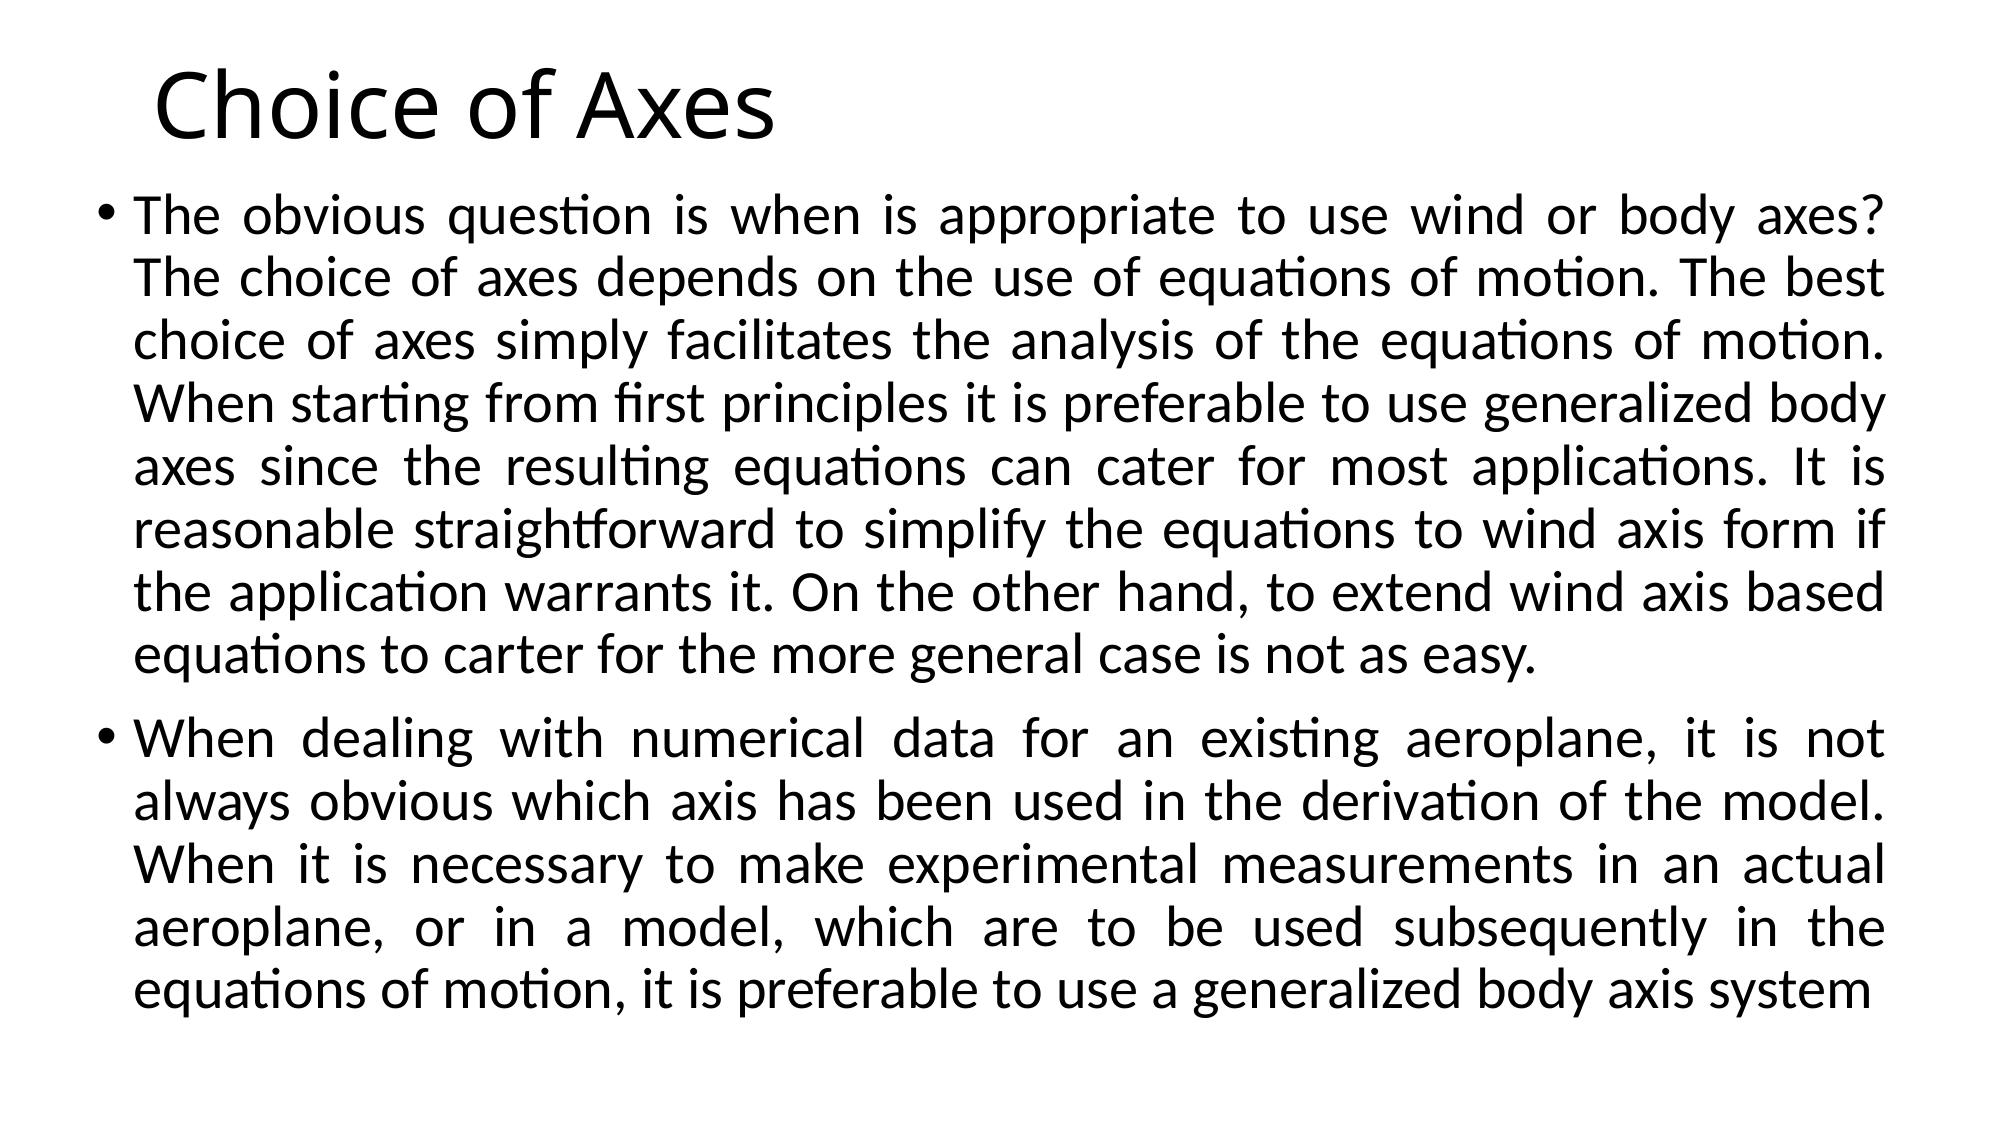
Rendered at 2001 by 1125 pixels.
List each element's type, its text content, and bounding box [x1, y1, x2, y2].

list The obvious question is when is appropriate to use wind or body axes? The choice of axes depends on the use of equations of motion. The best choice of axes simply facilitates the analysis of the equations of motion. When starting from first principles it is preferable to use generalized body axes since the resulting equations can cater for most applications. It is reasonable straightforward to simplify the equations to wind axis form if the application warrants it. On the other hand, to extend wind axis based equations to carter for the more general case is not as easy. When dealing with numerical data for an existing aeroplane, it is not always obvious which axis has been used in the derivation of the model. When it is necessary to make experimental measurements in an actual aeroplane, or in a model, which are to be used subsequently in the equations of motion, it is preferable to use a generalized body axis system [81, 176, 1903, 1125]
title Choice of Axes [137, 0, 1863, 176]
